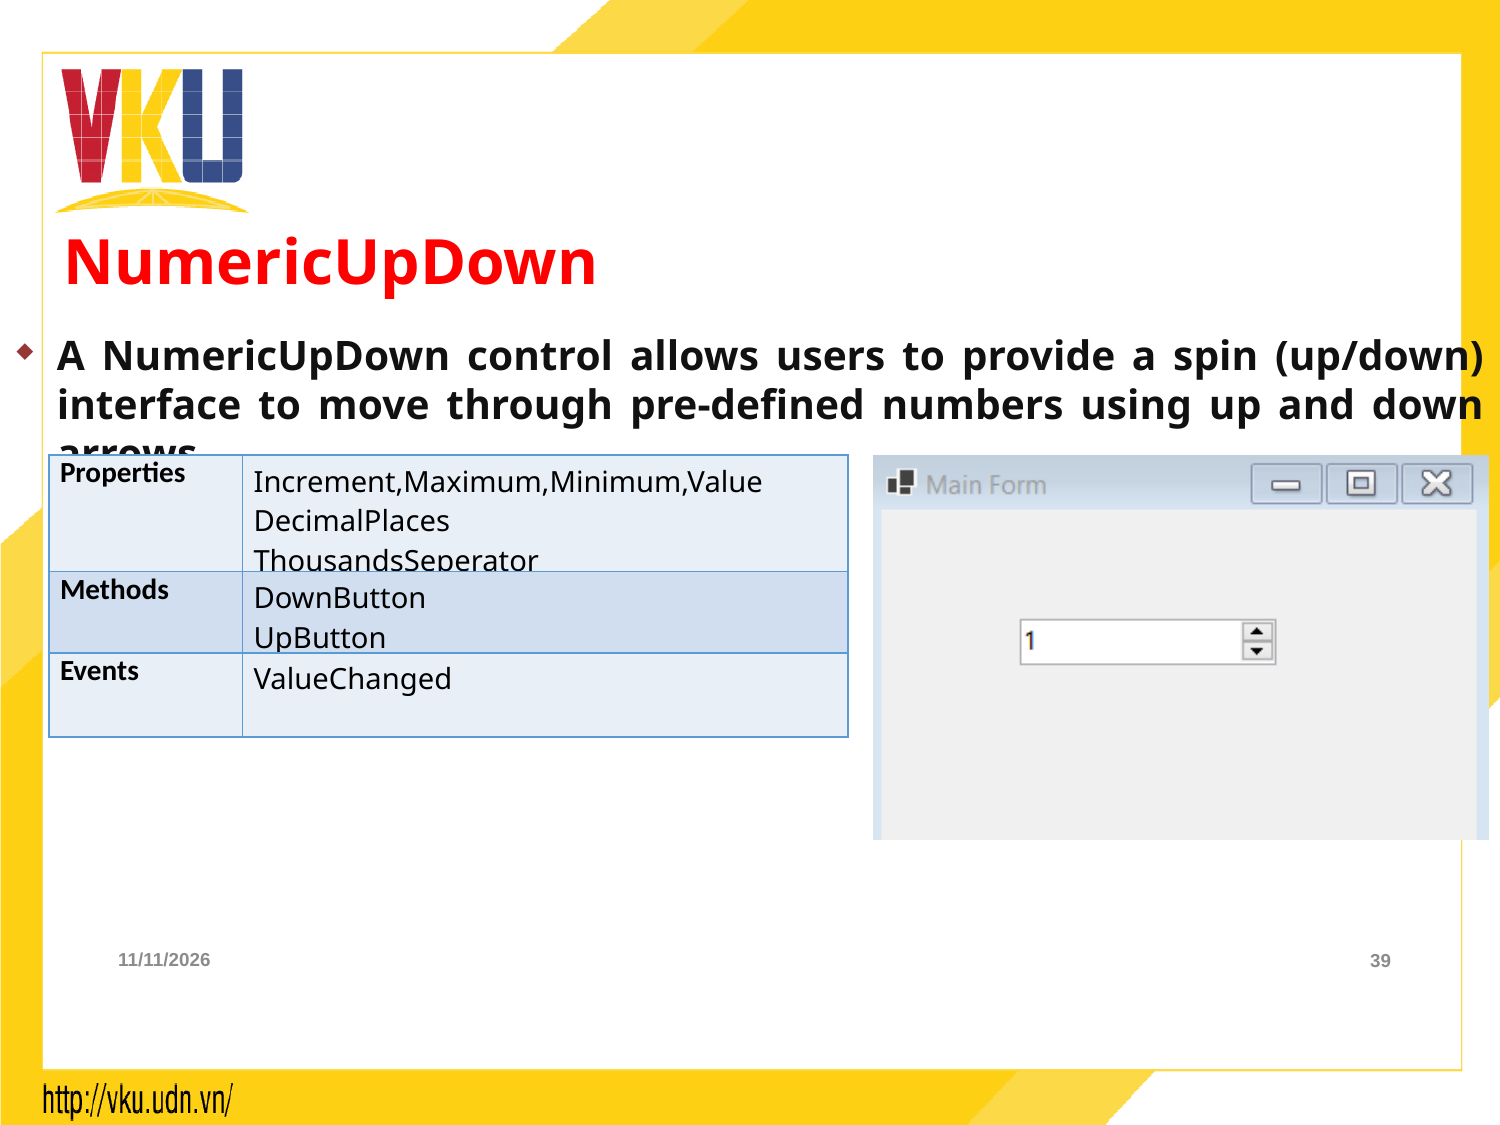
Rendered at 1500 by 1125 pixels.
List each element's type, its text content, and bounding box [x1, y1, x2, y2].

table_header Increment,Maximum,Minimum,Value DecimalPlaces ThousandsSeperator [243, 456, 847, 571]
table_cell ValueChanged [243, 654, 847, 736]
picture [0, 455, 1500, 1125]
text_box A NumericUpDown control allows users to provide a spin (up/down) interface to move through pre-defined numbers using up and down arrows [0, 322, 1500, 484]
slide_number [103, 936, 441, 982]
picture [0, 0, 1500, 322]
title NumericUpDown [48, 229, 1422, 300]
table_cell DownButton UpButton [243, 572, 847, 652]
table_cell Methods [50, 572, 242, 652]
slide_number 39 [1068, 937, 1407, 983]
table_header Properties [50, 456, 242, 571]
table_cell Events [50, 654, 242, 736]
